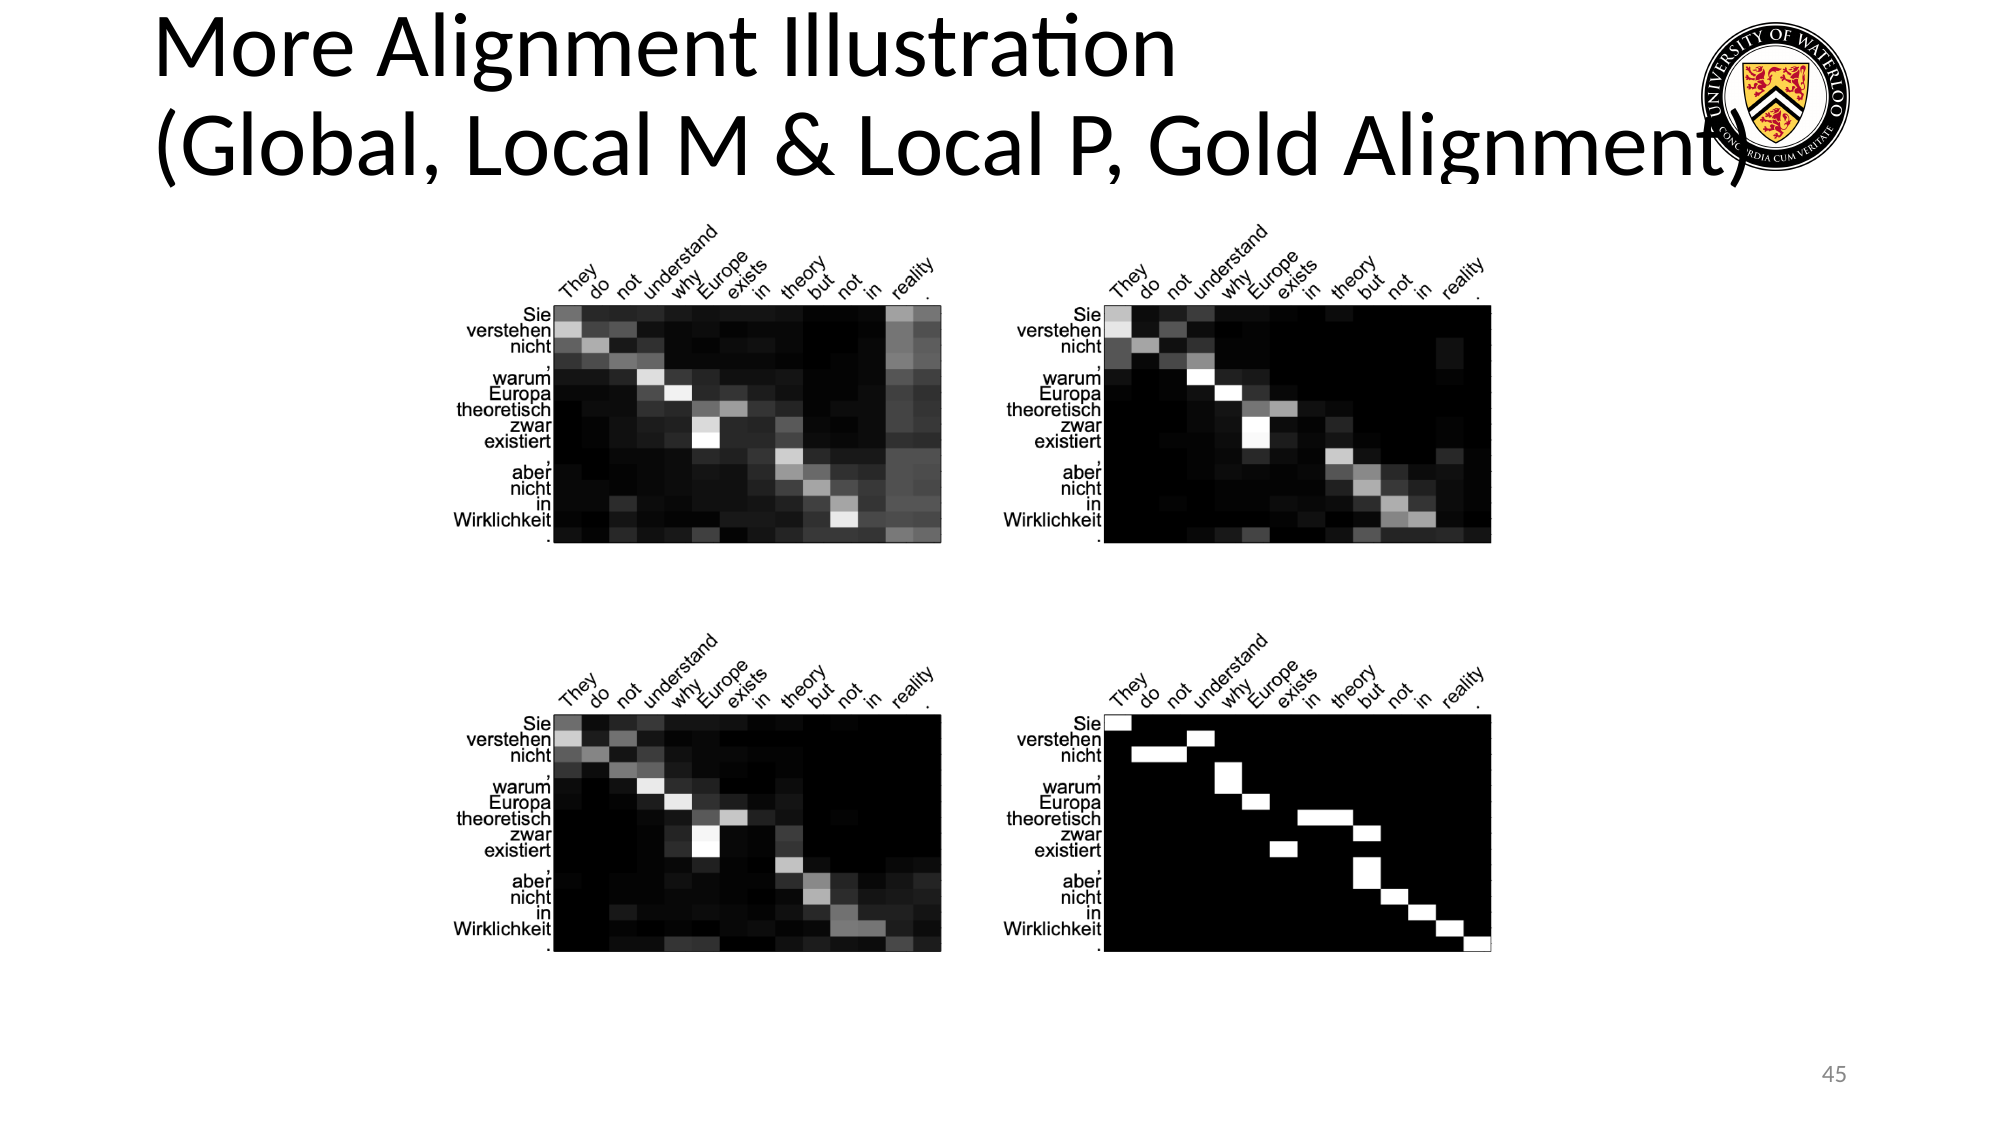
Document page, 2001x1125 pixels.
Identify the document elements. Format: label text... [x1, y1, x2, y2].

picture [302, 183, 1698, 1029]
slide_number ‹#› [1412, 1042, 1863, 1103]
title More Alignment Illustration (Global, Local M & Local P, Gold Alignment) [137, 22, 1863, 171]
